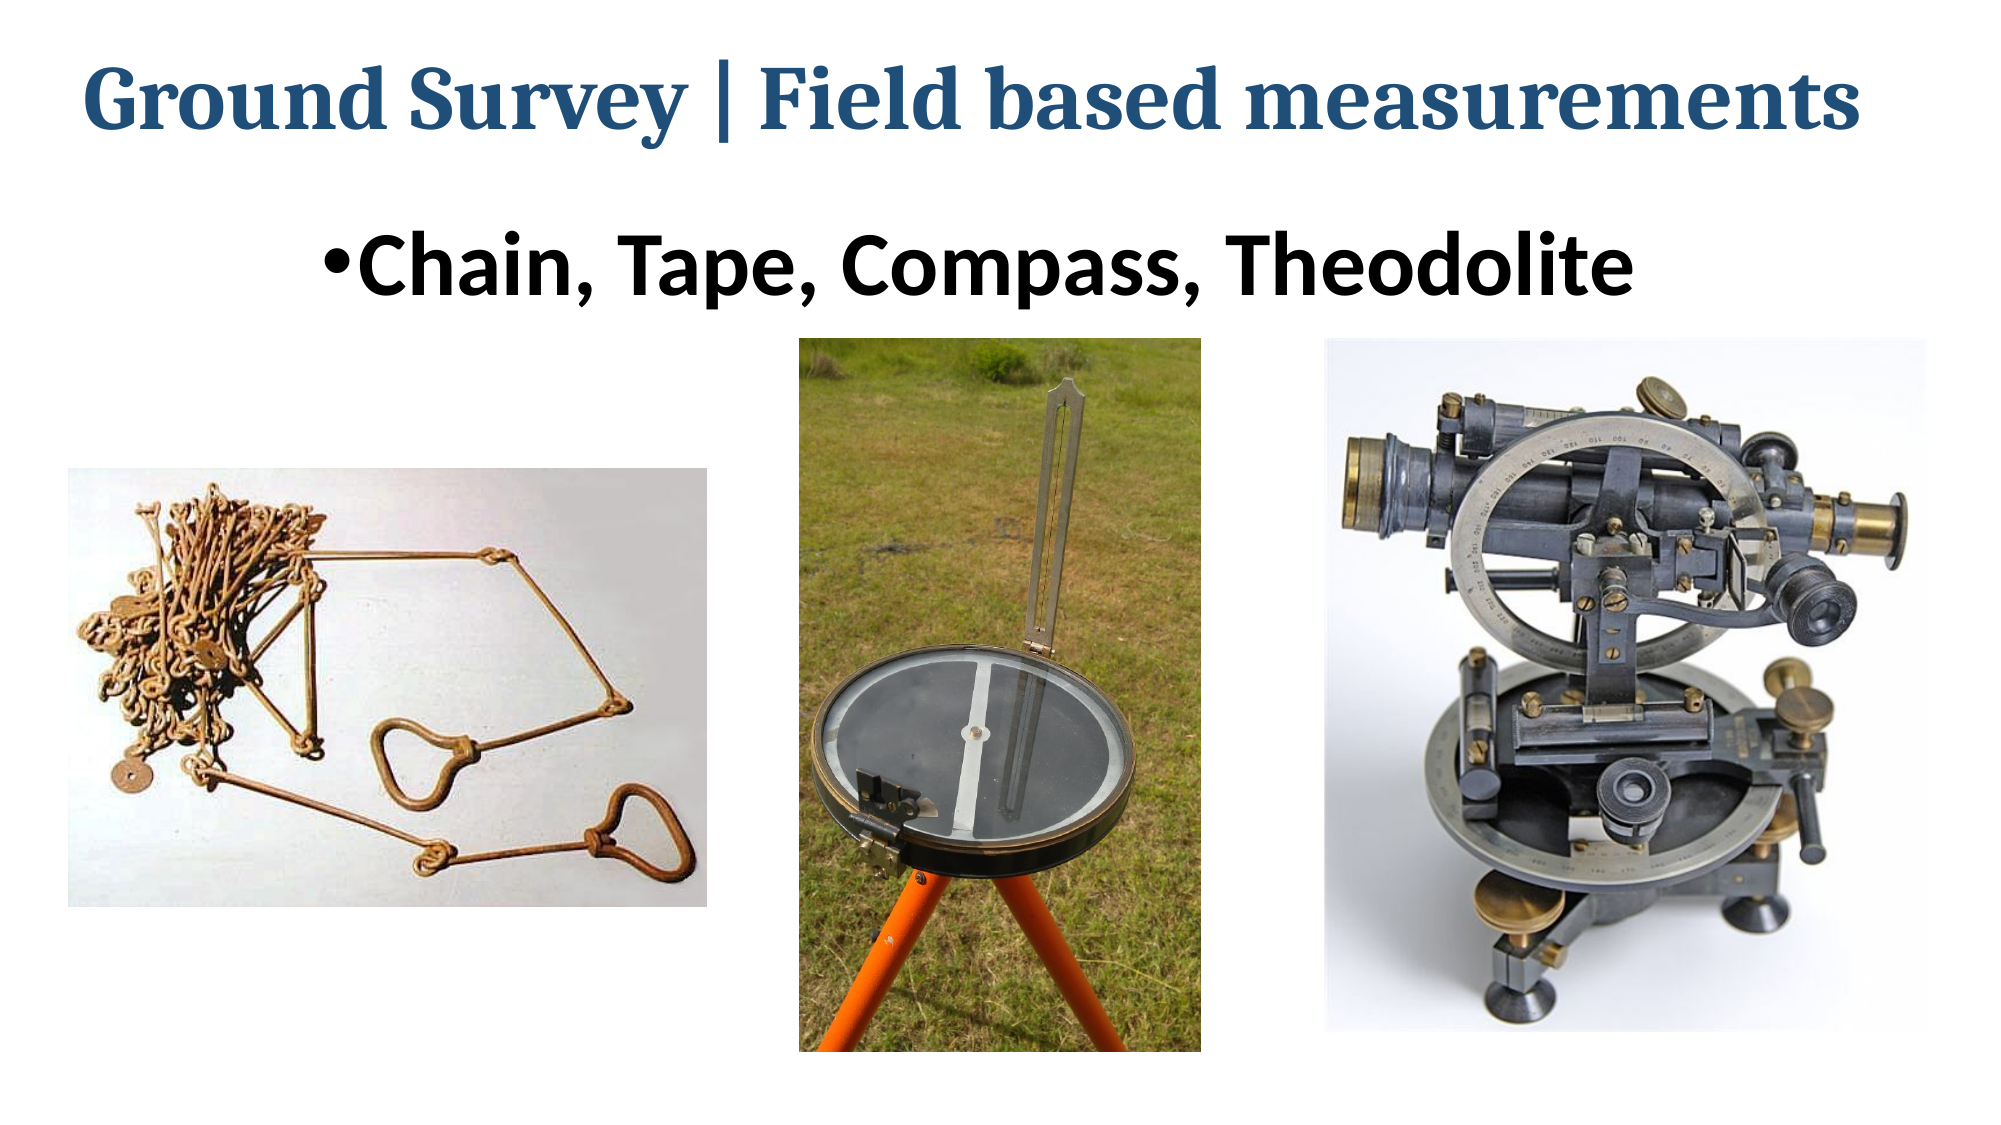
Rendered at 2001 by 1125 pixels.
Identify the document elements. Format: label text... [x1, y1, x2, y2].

picture [799, 338, 1201, 1052]
picture [1278, 338, 1974, 1033]
text_box Chain, Tape, Compass, Theodolite [231, 208, 1798, 339]
text_box Ground Survey | Field based measurements [68, 0, 1932, 209]
picture [68, 468, 707, 907]
